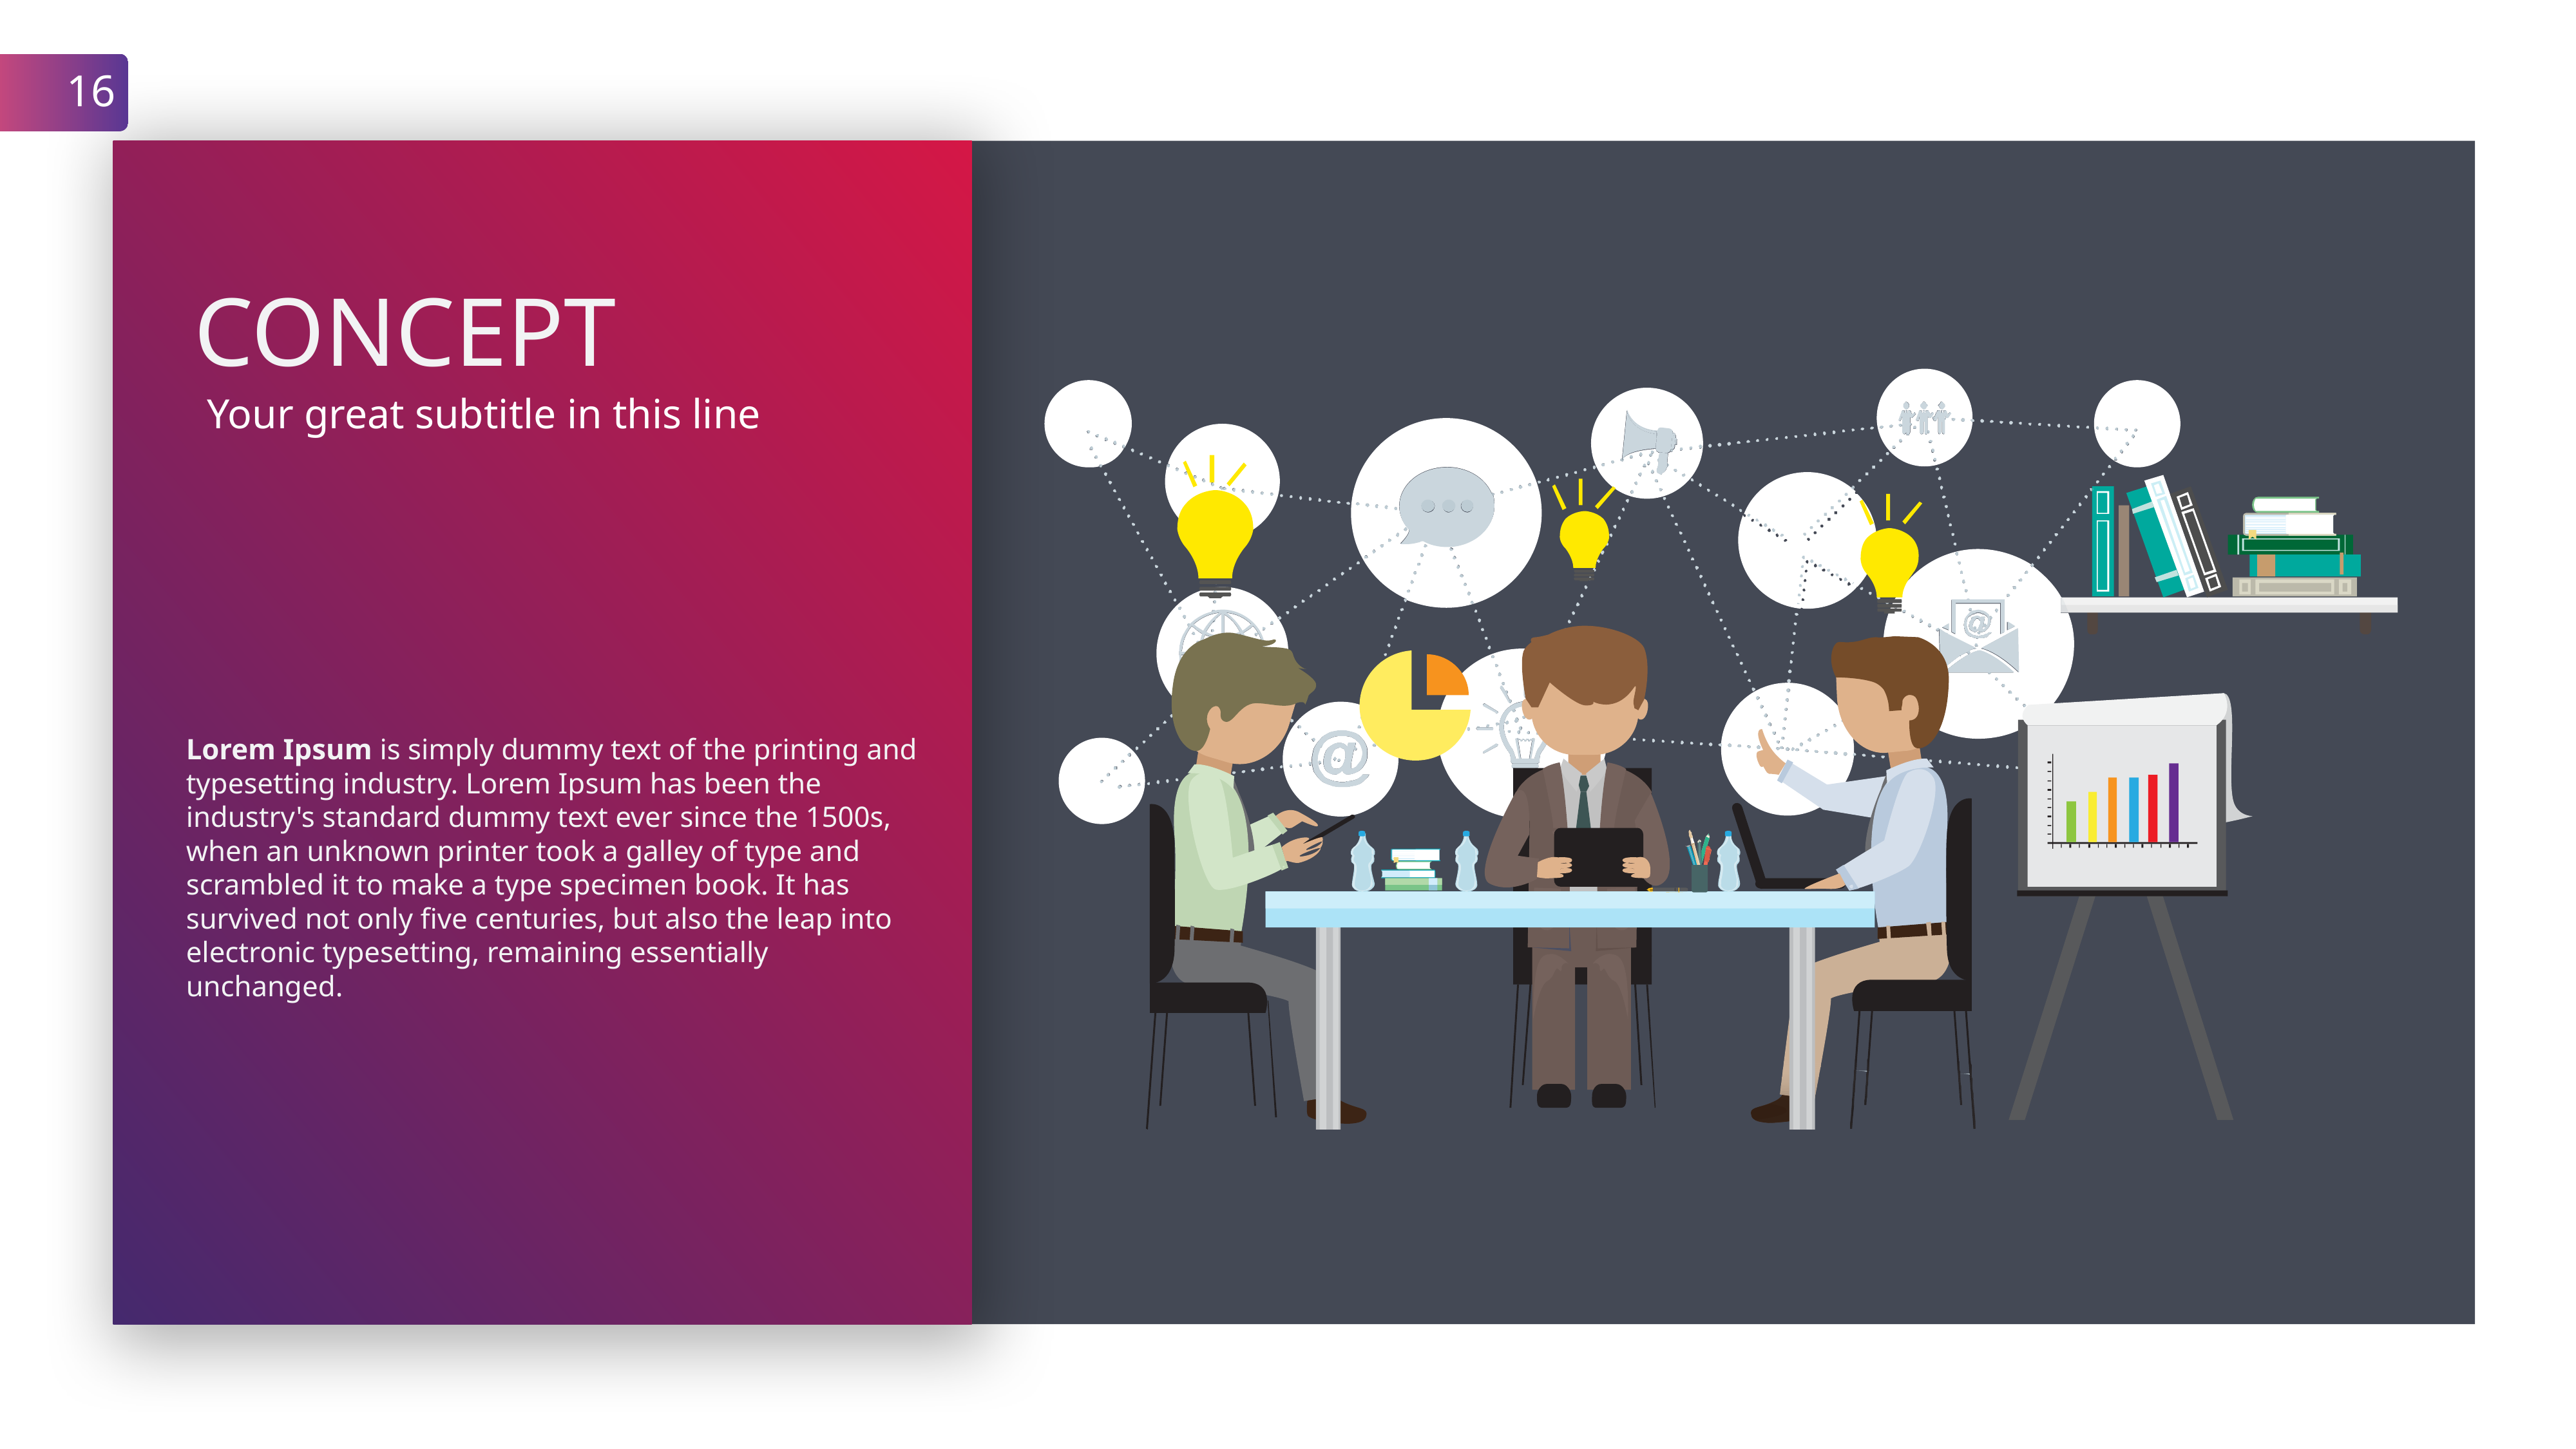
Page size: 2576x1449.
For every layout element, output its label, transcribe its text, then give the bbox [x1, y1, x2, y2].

text_box [112, 140, 973, 1325]
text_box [184, 267, 903, 456]
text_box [1044, 368, 2398, 1130]
text_box [1020, 140, 2476, 1325]
text_box Lorem Ipsum is simply dummy text of the printing and typesetting industry. Lorem Ipsum has been the industry's standard dummy text ever since the 1500s, when an unknown printer took a galley of type and scrambled it to make a type specimen book. It has survived not only five centuries, but also the leap into electronic typesetting, remaining essentially unchanged. [177, 726, 940, 1007]
slide_number 16 [0, 53, 129, 131]
